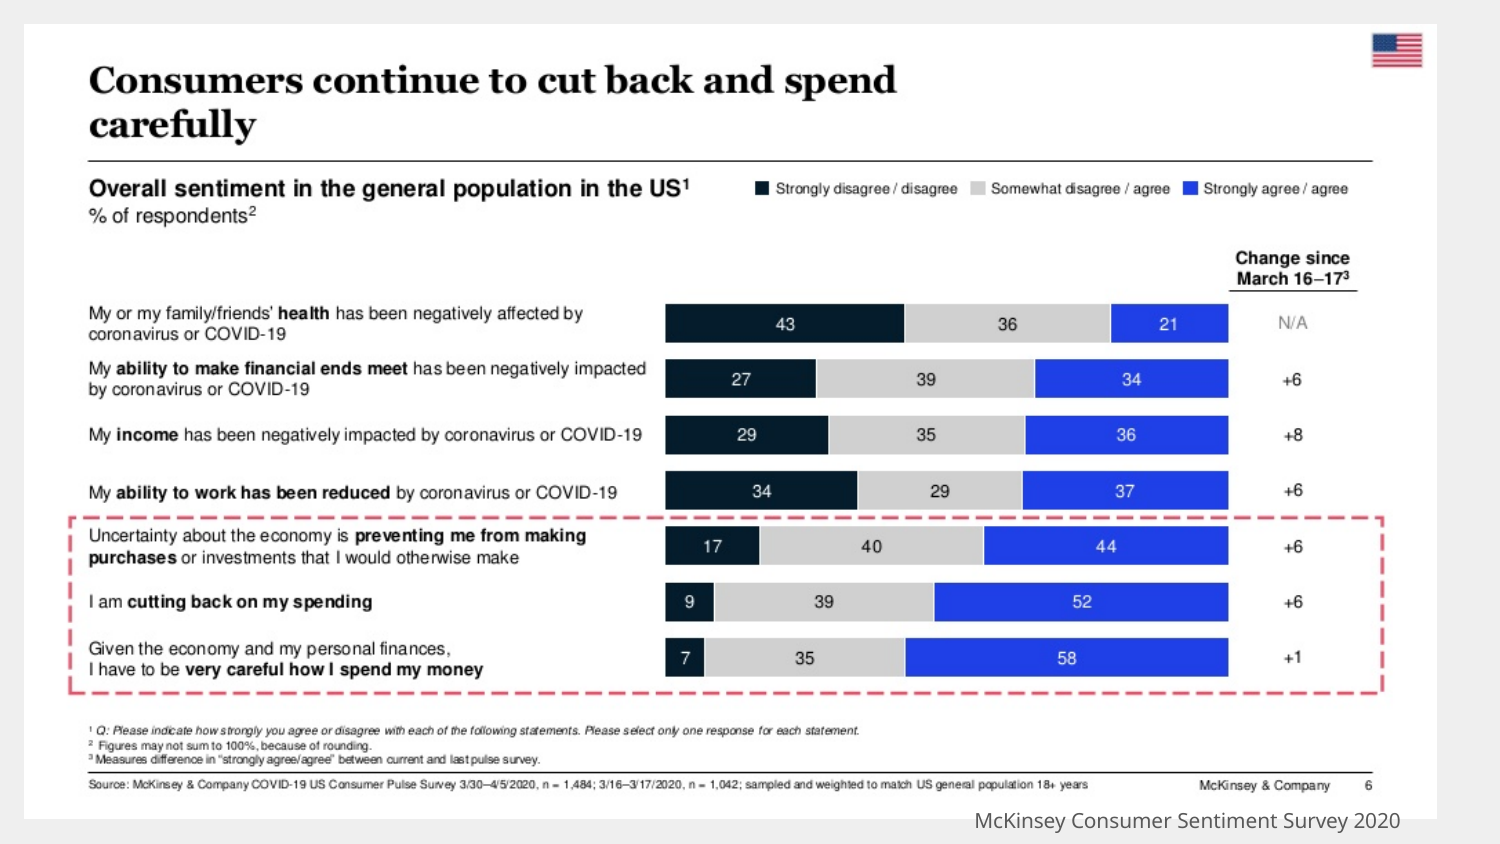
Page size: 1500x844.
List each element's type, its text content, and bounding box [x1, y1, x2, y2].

text_box McKinsey Consumer Sentiment Survey 2020 [959, 792, 1472, 844]
picture [24, 24, 1437, 819]
